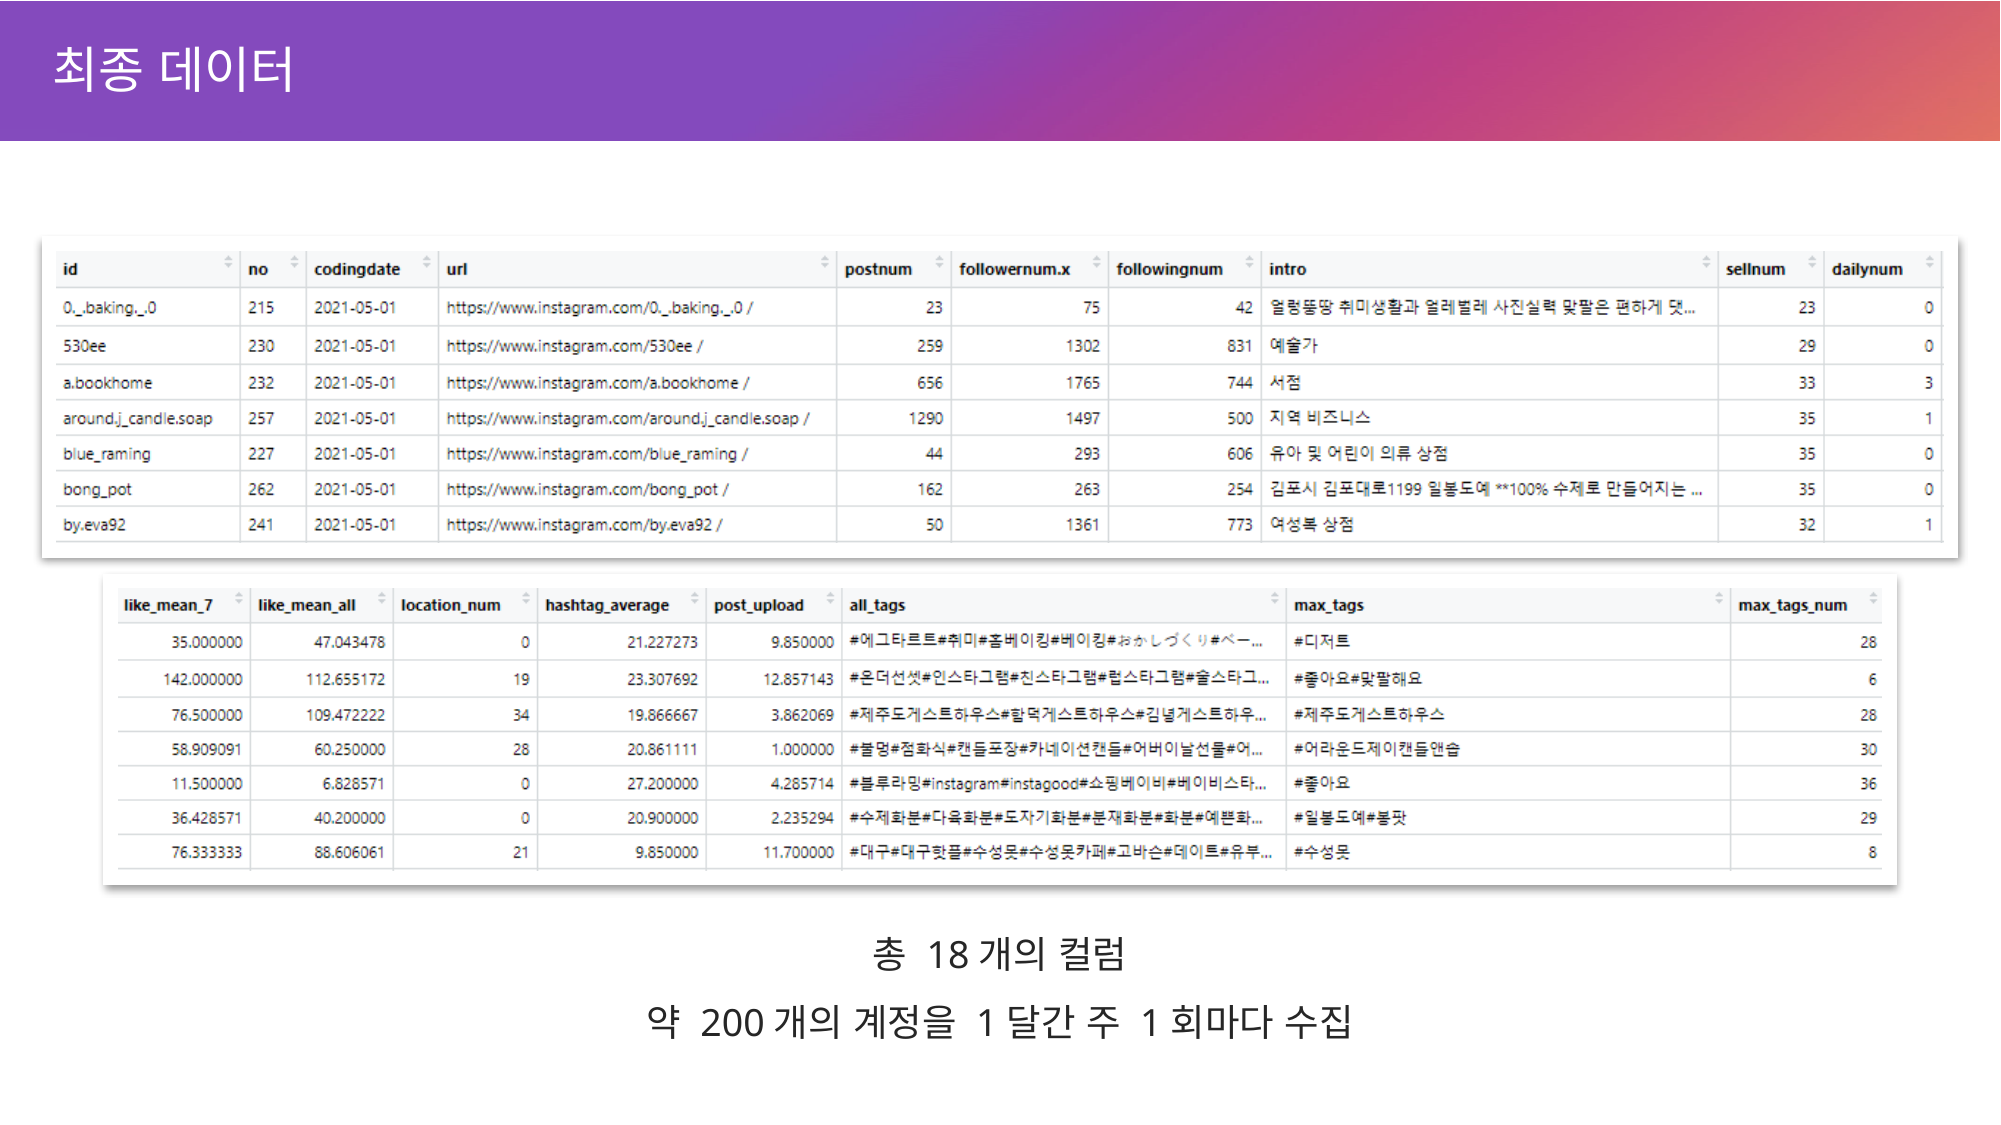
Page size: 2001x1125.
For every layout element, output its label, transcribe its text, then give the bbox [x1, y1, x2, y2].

text_box 최종 데이터 [37, 31, 312, 107]
picture [0, 0, 2000, 1071]
text_box 총 18개의 컬럼 약 200개의 계정을 1달간 주 1회마다 수집 [1071, 901, 1500, 1052]
text_box 총 18개의 컬럼 약 200개의 계정을 1달간 주 1회마다 수집 [500, 901, 929, 1052]
